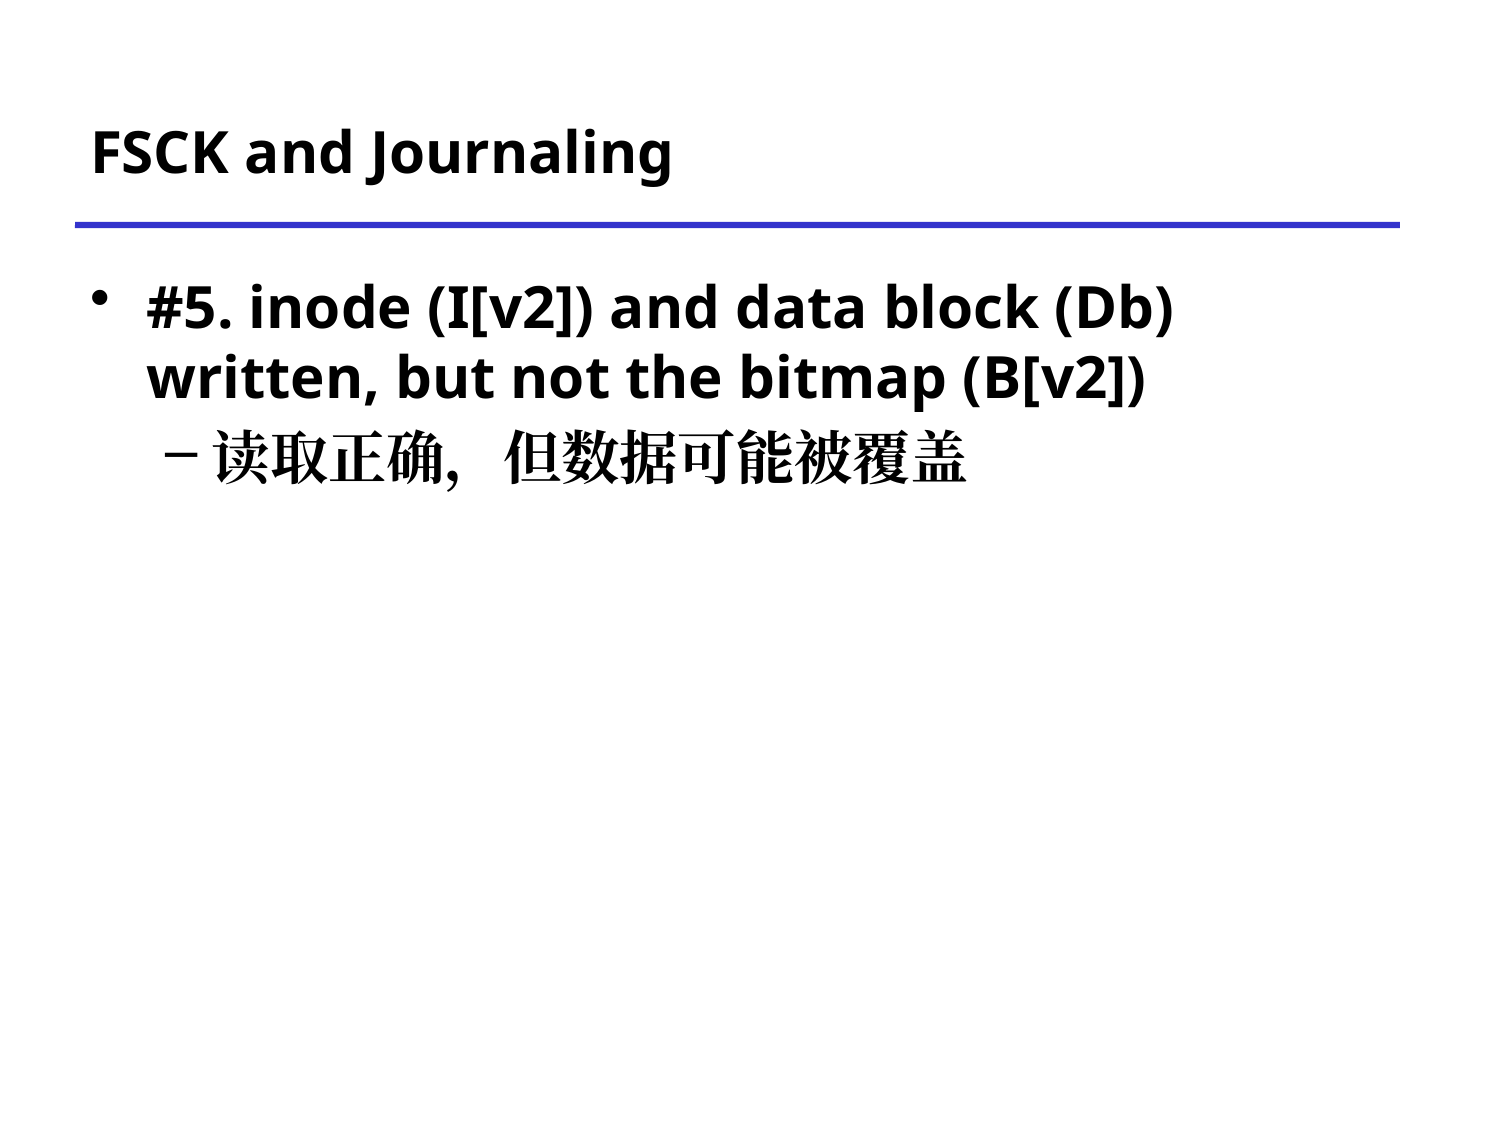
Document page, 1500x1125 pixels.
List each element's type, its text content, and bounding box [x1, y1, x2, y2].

title FSCK and Journaling [75, 75, 1400, 225]
list #5. inode (I[v2]) and data block (Db) written, but not the bitmap (B[v2]) 读取正确，但数据可能被覆盖 [75, 262, 1438, 988]
